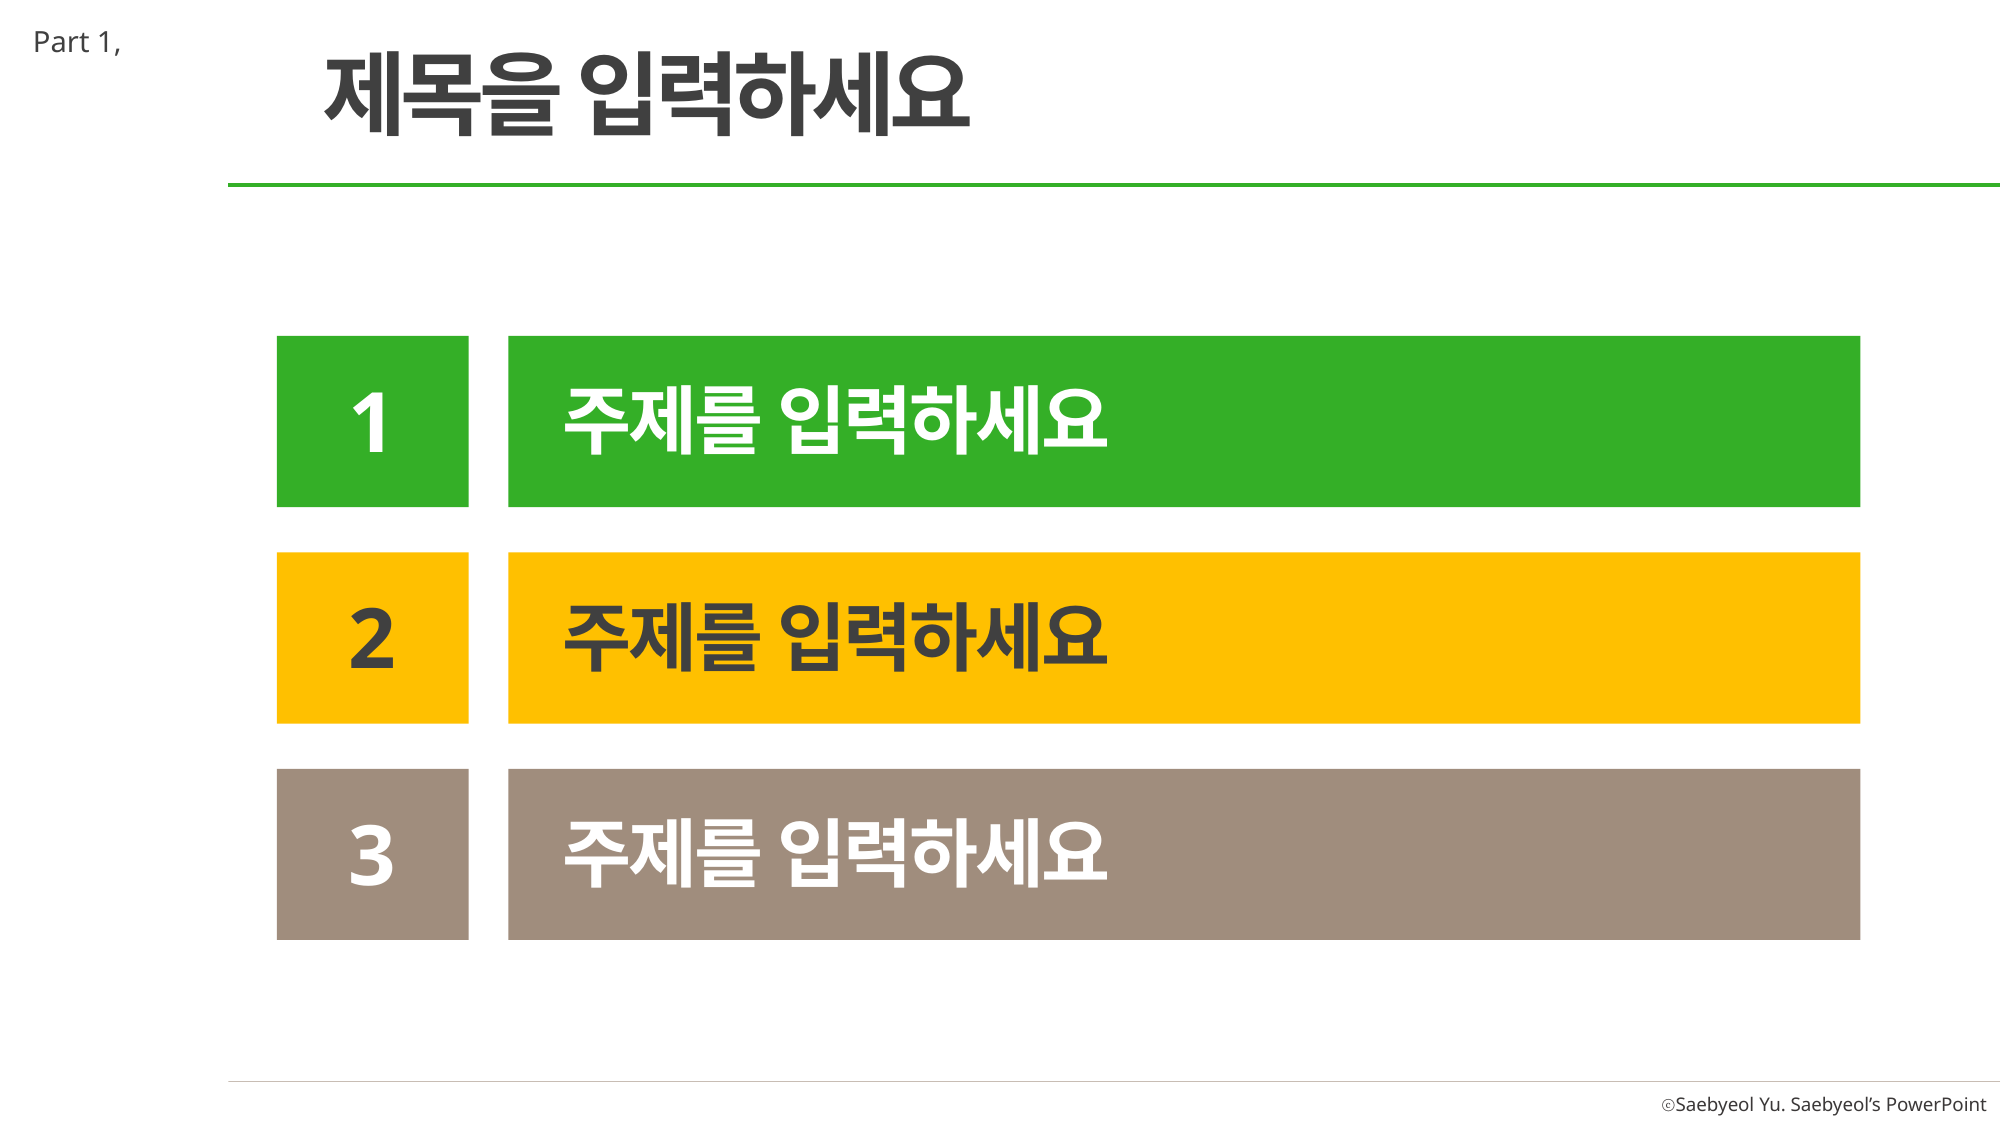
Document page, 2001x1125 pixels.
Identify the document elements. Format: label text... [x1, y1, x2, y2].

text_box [276, 768, 1861, 941]
text_box Part 1, [18, 15, 144, 66]
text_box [276, 552, 1861, 724]
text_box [333, 794, 1123, 911]
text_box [333, 361, 1123, 508]
text_box 제목을 입력하세요 [307, 29, 990, 155]
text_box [276, 335, 1861, 508]
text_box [333, 577, 1123, 694]
